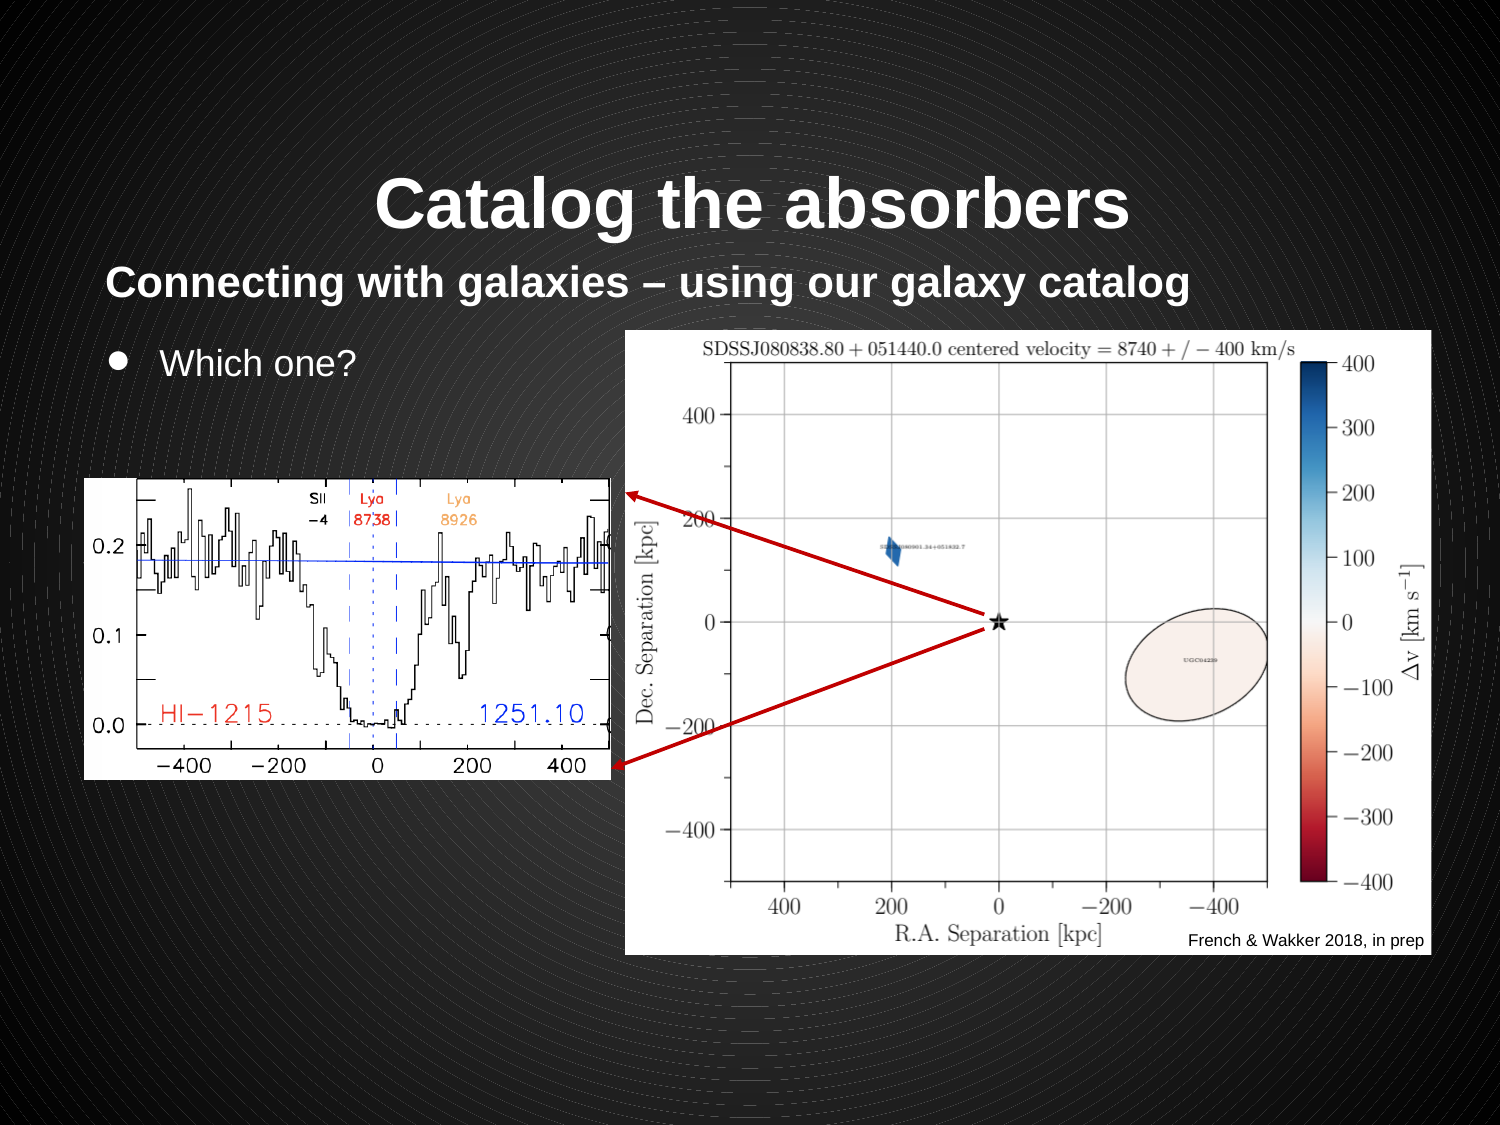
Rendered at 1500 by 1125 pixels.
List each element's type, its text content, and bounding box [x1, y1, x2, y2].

picture [84, 477, 612, 780]
text_box Connecting with galaxies – using our galaxy catalog Which one? [93, 242, 1407, 405]
picture [624, 330, 1432, 955]
text_box Catalog the absorbers [359, 149, 1148, 251]
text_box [624, 492, 985, 615]
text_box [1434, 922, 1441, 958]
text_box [610, 628, 985, 769]
